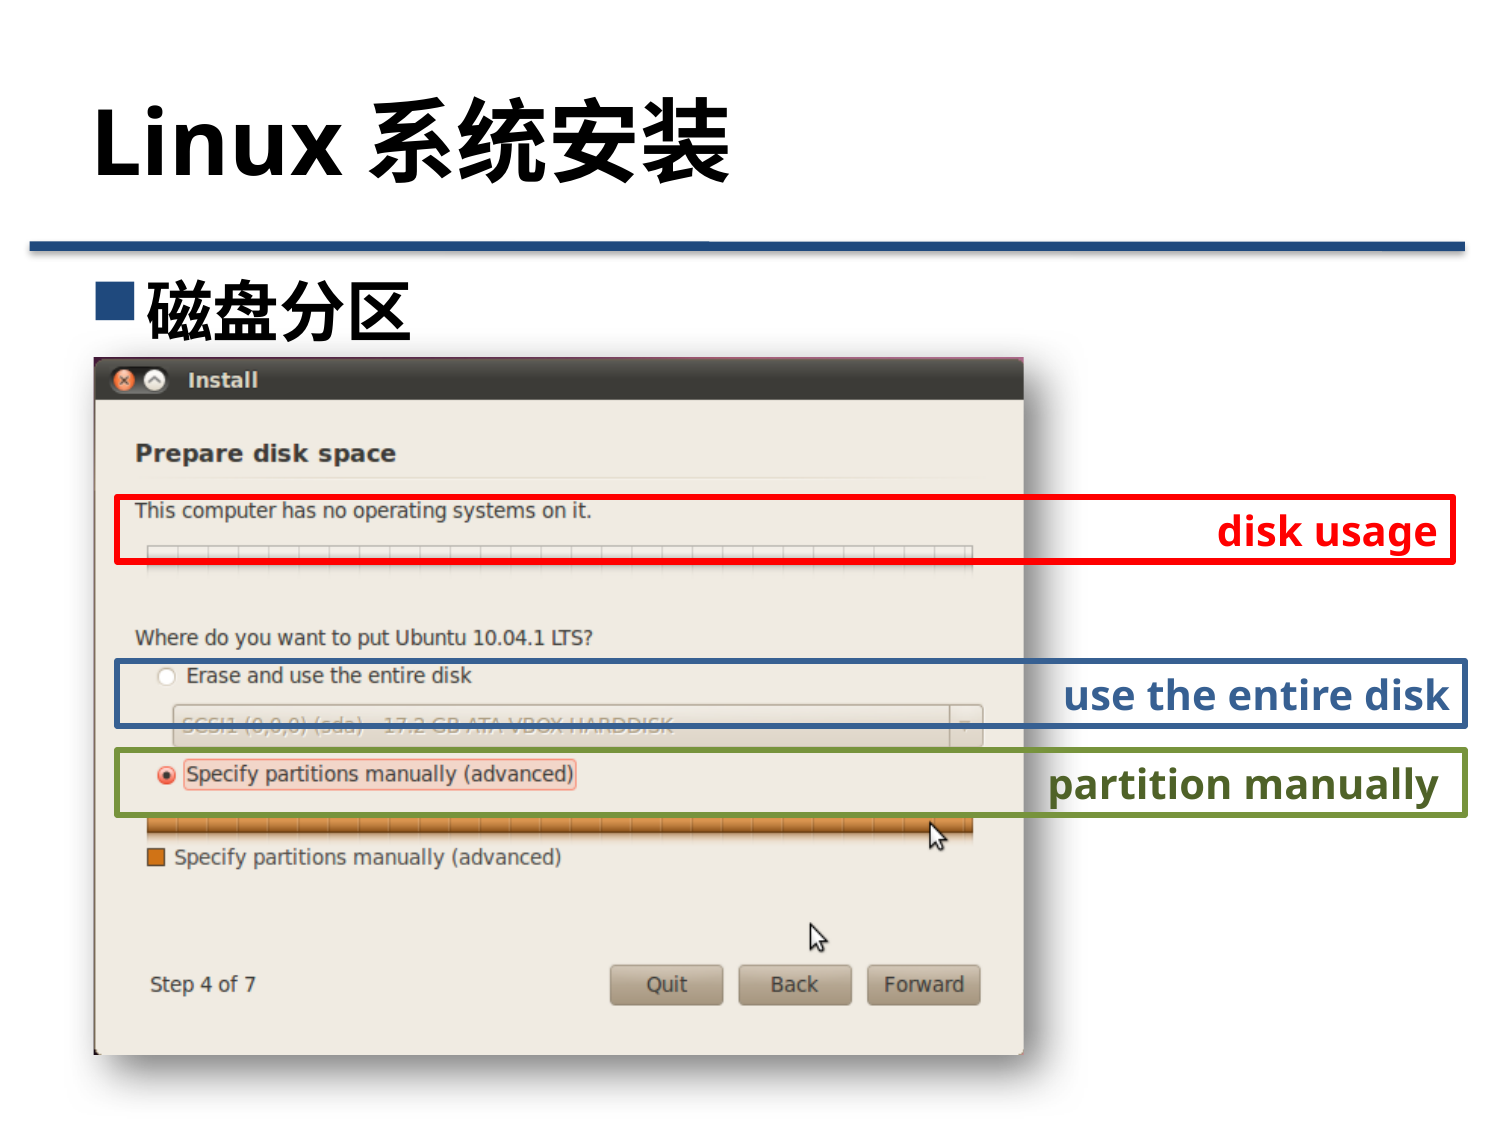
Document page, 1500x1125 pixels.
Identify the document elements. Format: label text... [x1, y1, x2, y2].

title Linux系统安装 [74, 44, 1426, 233]
text_box disk usage [1027, 496, 1453, 562]
picture [93, 357, 1024, 1055]
list 磁盘分区 [74, 262, 1426, 1006]
text_box partition manually [1027, 750, 1465, 815]
text_box use the entire disk [1027, 660, 1465, 726]
